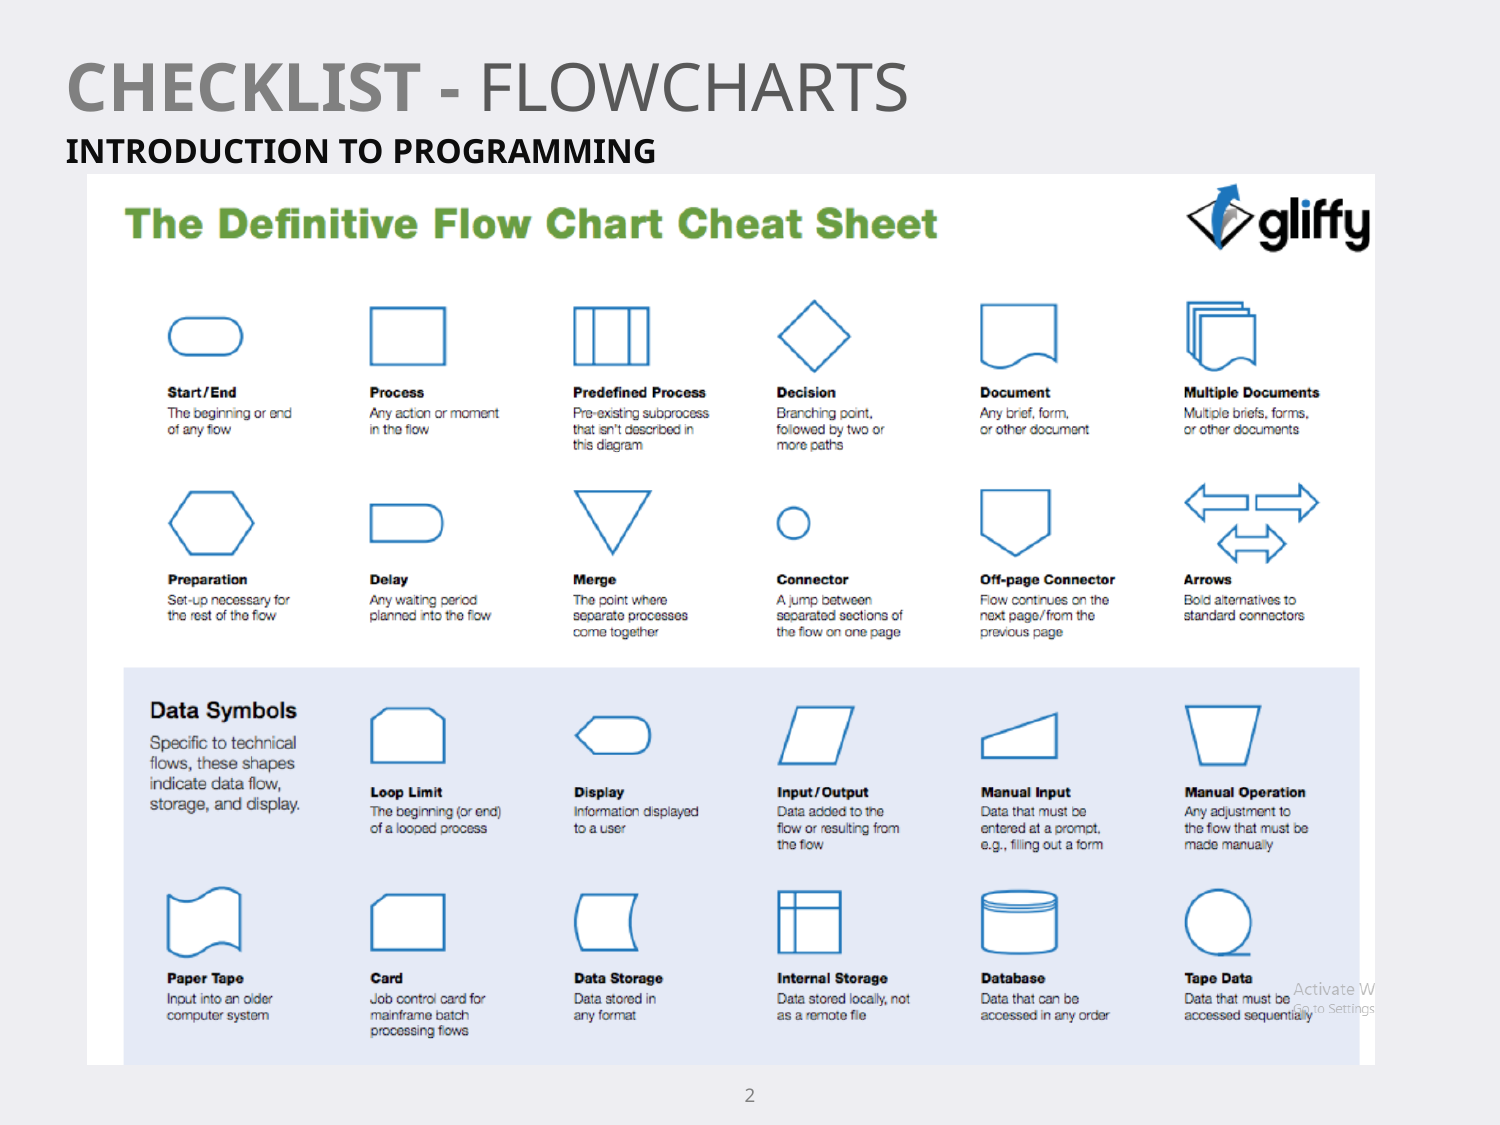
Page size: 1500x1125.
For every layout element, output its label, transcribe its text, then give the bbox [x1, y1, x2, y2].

picture [87, 174, 1376, 1066]
slide_number 2 [712, 1074, 788, 1125]
list CHECKLIST - FLOWCHARTS [51, 45, 1125, 125]
list INTRODUCTION TO PROGRAMMING [51, 125, 752, 175]
